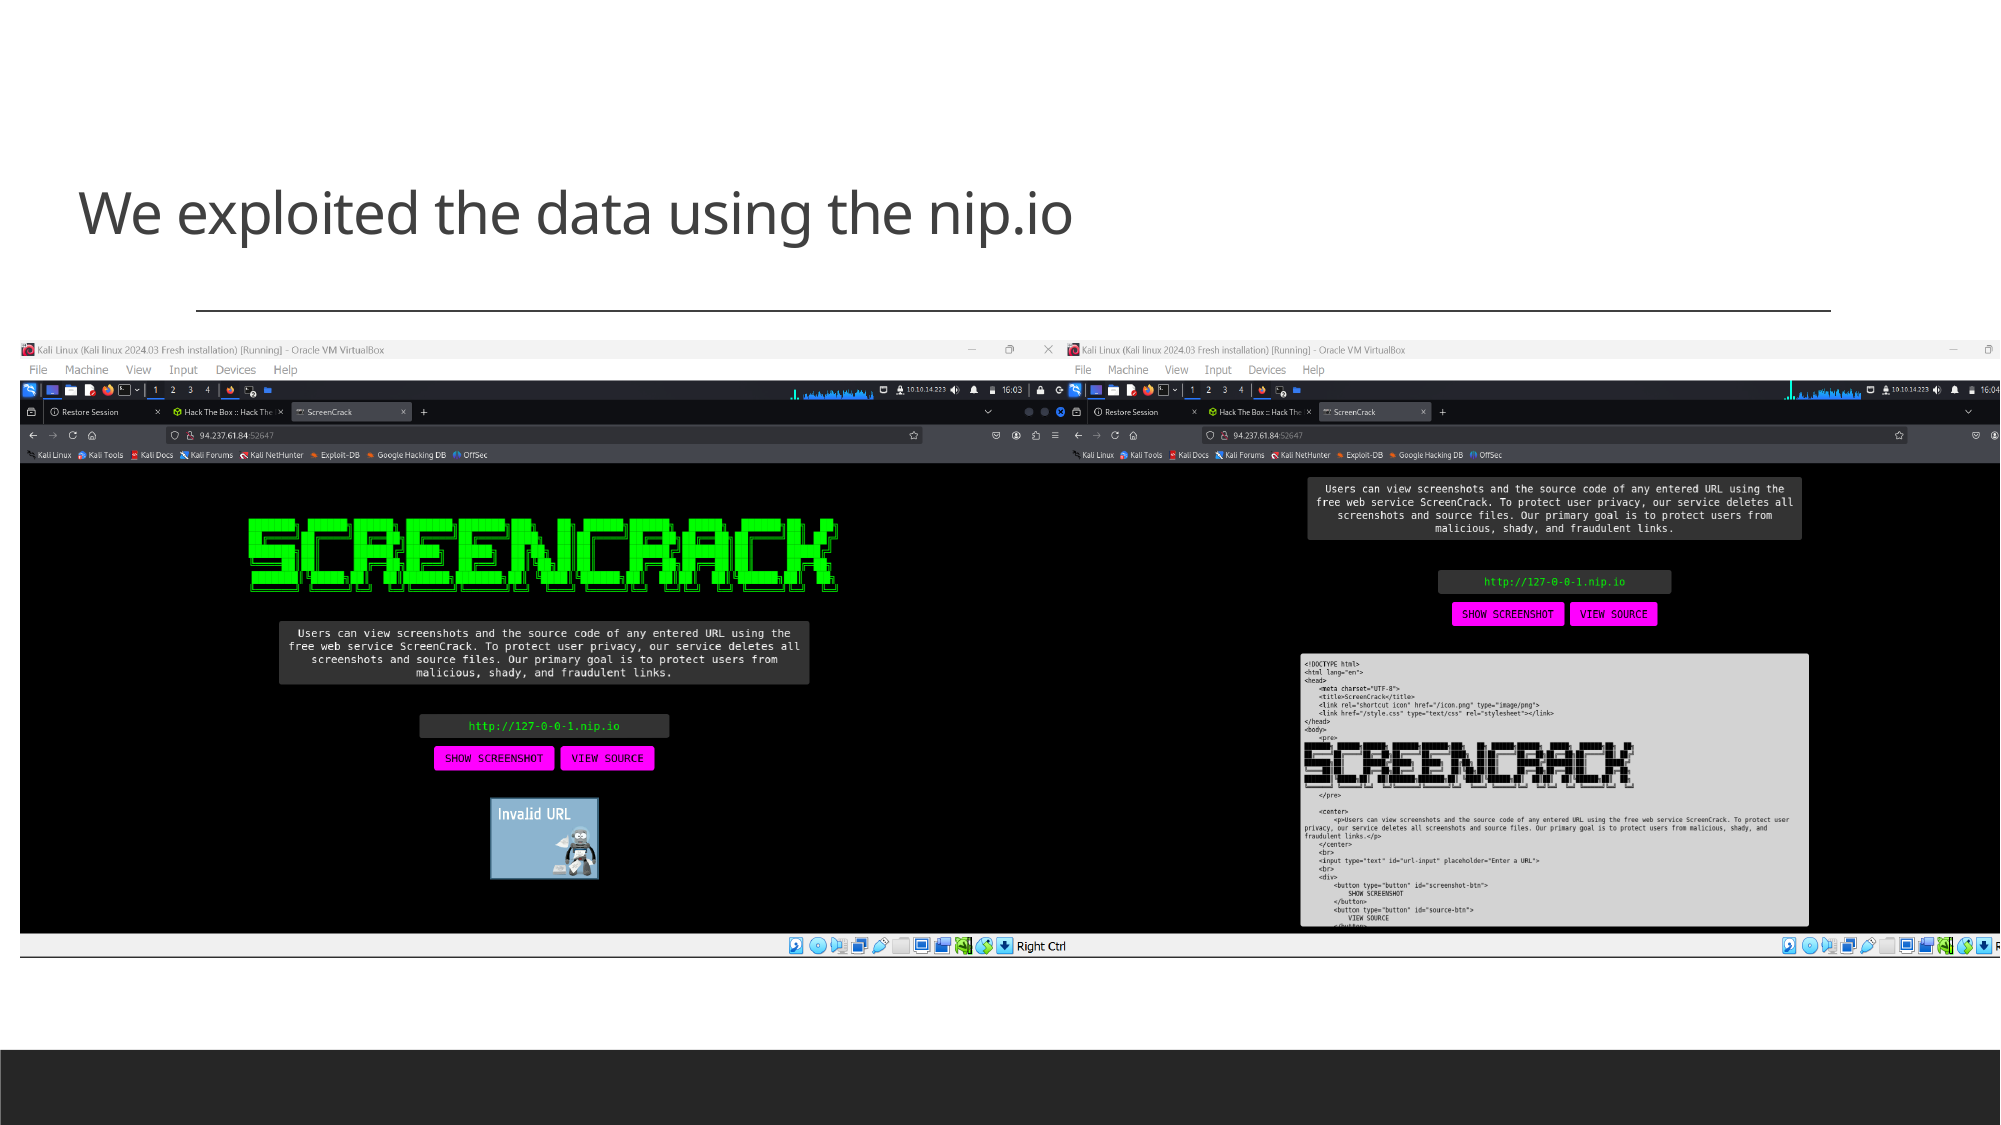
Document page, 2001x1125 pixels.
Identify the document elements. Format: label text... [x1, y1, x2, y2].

picture [1066, 339, 2000, 958]
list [20, 339, 1065, 958]
title We exploited the data using the nip.io [63, 167, 1714, 255]
